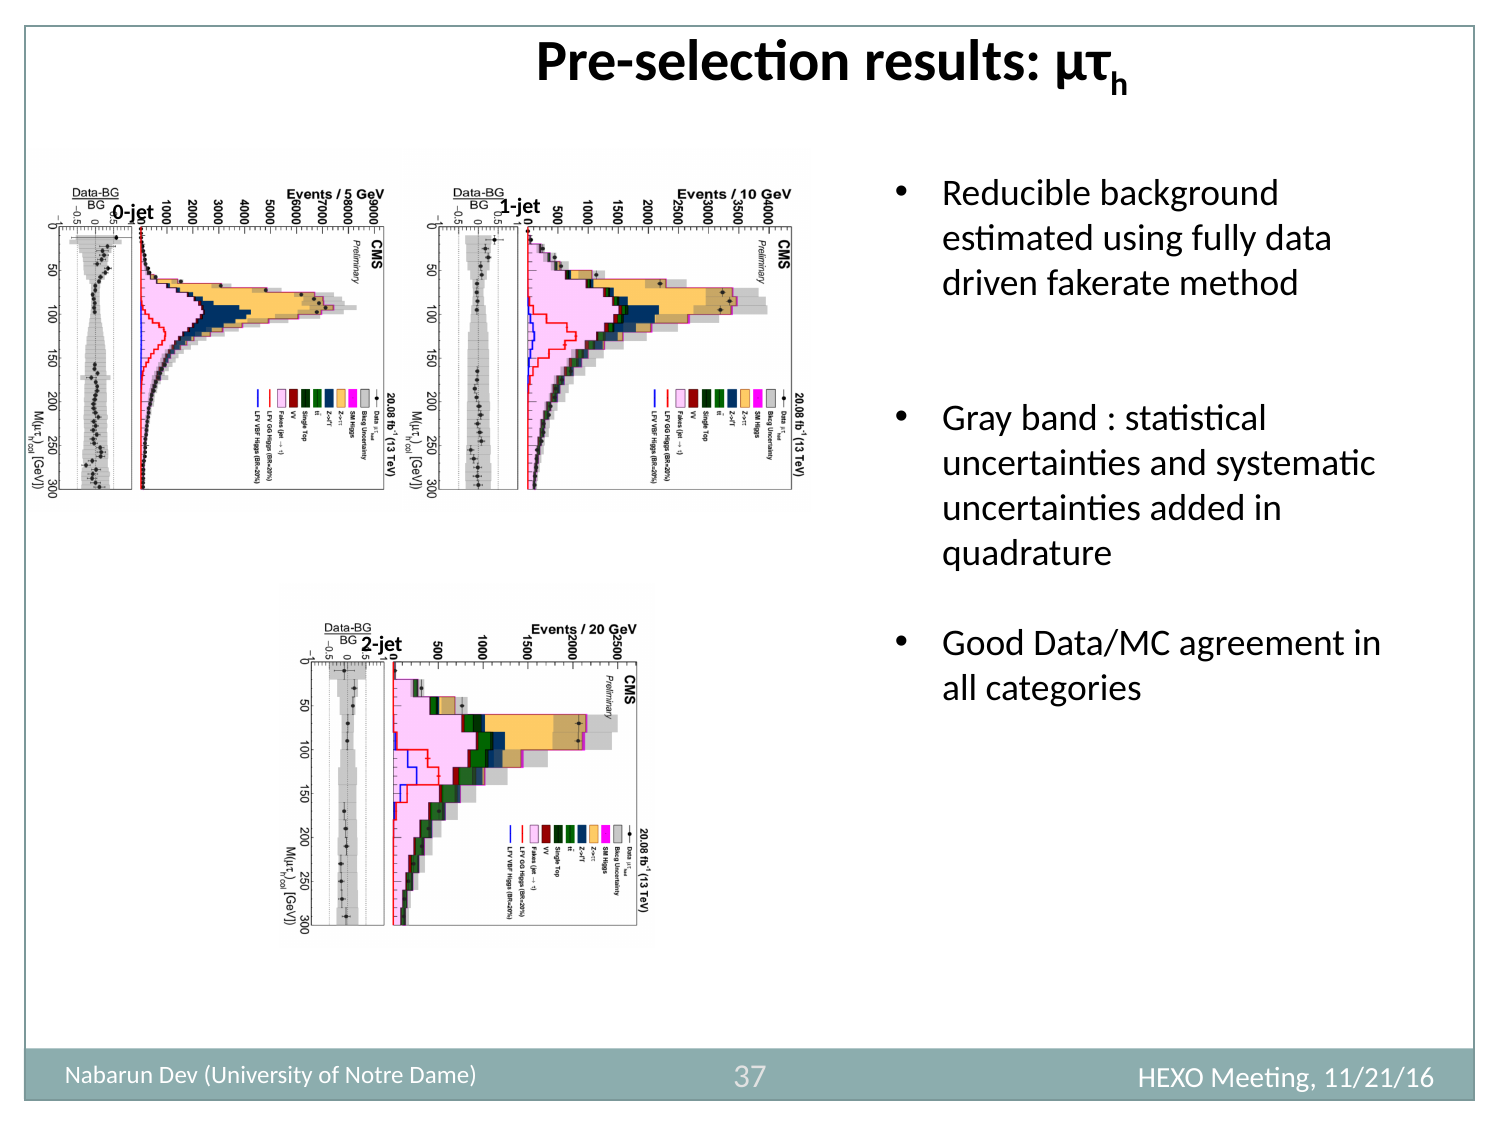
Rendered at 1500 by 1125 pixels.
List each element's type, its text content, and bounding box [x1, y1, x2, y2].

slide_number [950, 1050, 1450, 1111]
footer Nabarun Dev (University of Notre Dame) [50, 1051, 638, 1112]
text_box Pre-selection results: μτh [222, 14, 1450, 110]
picture [284, 577, 649, 954]
picture [32, 142, 397, 518]
text_box Reducible background estimated using fully data driven fakerate method Gray band : statistical uncertainties and systematic uncertainties added in quadrature Good Data/MC agreement in all categories [880, 160, 1425, 851]
slide_number 37 [699, 1037, 800, 1110]
picture [424, 126, 789, 534]
